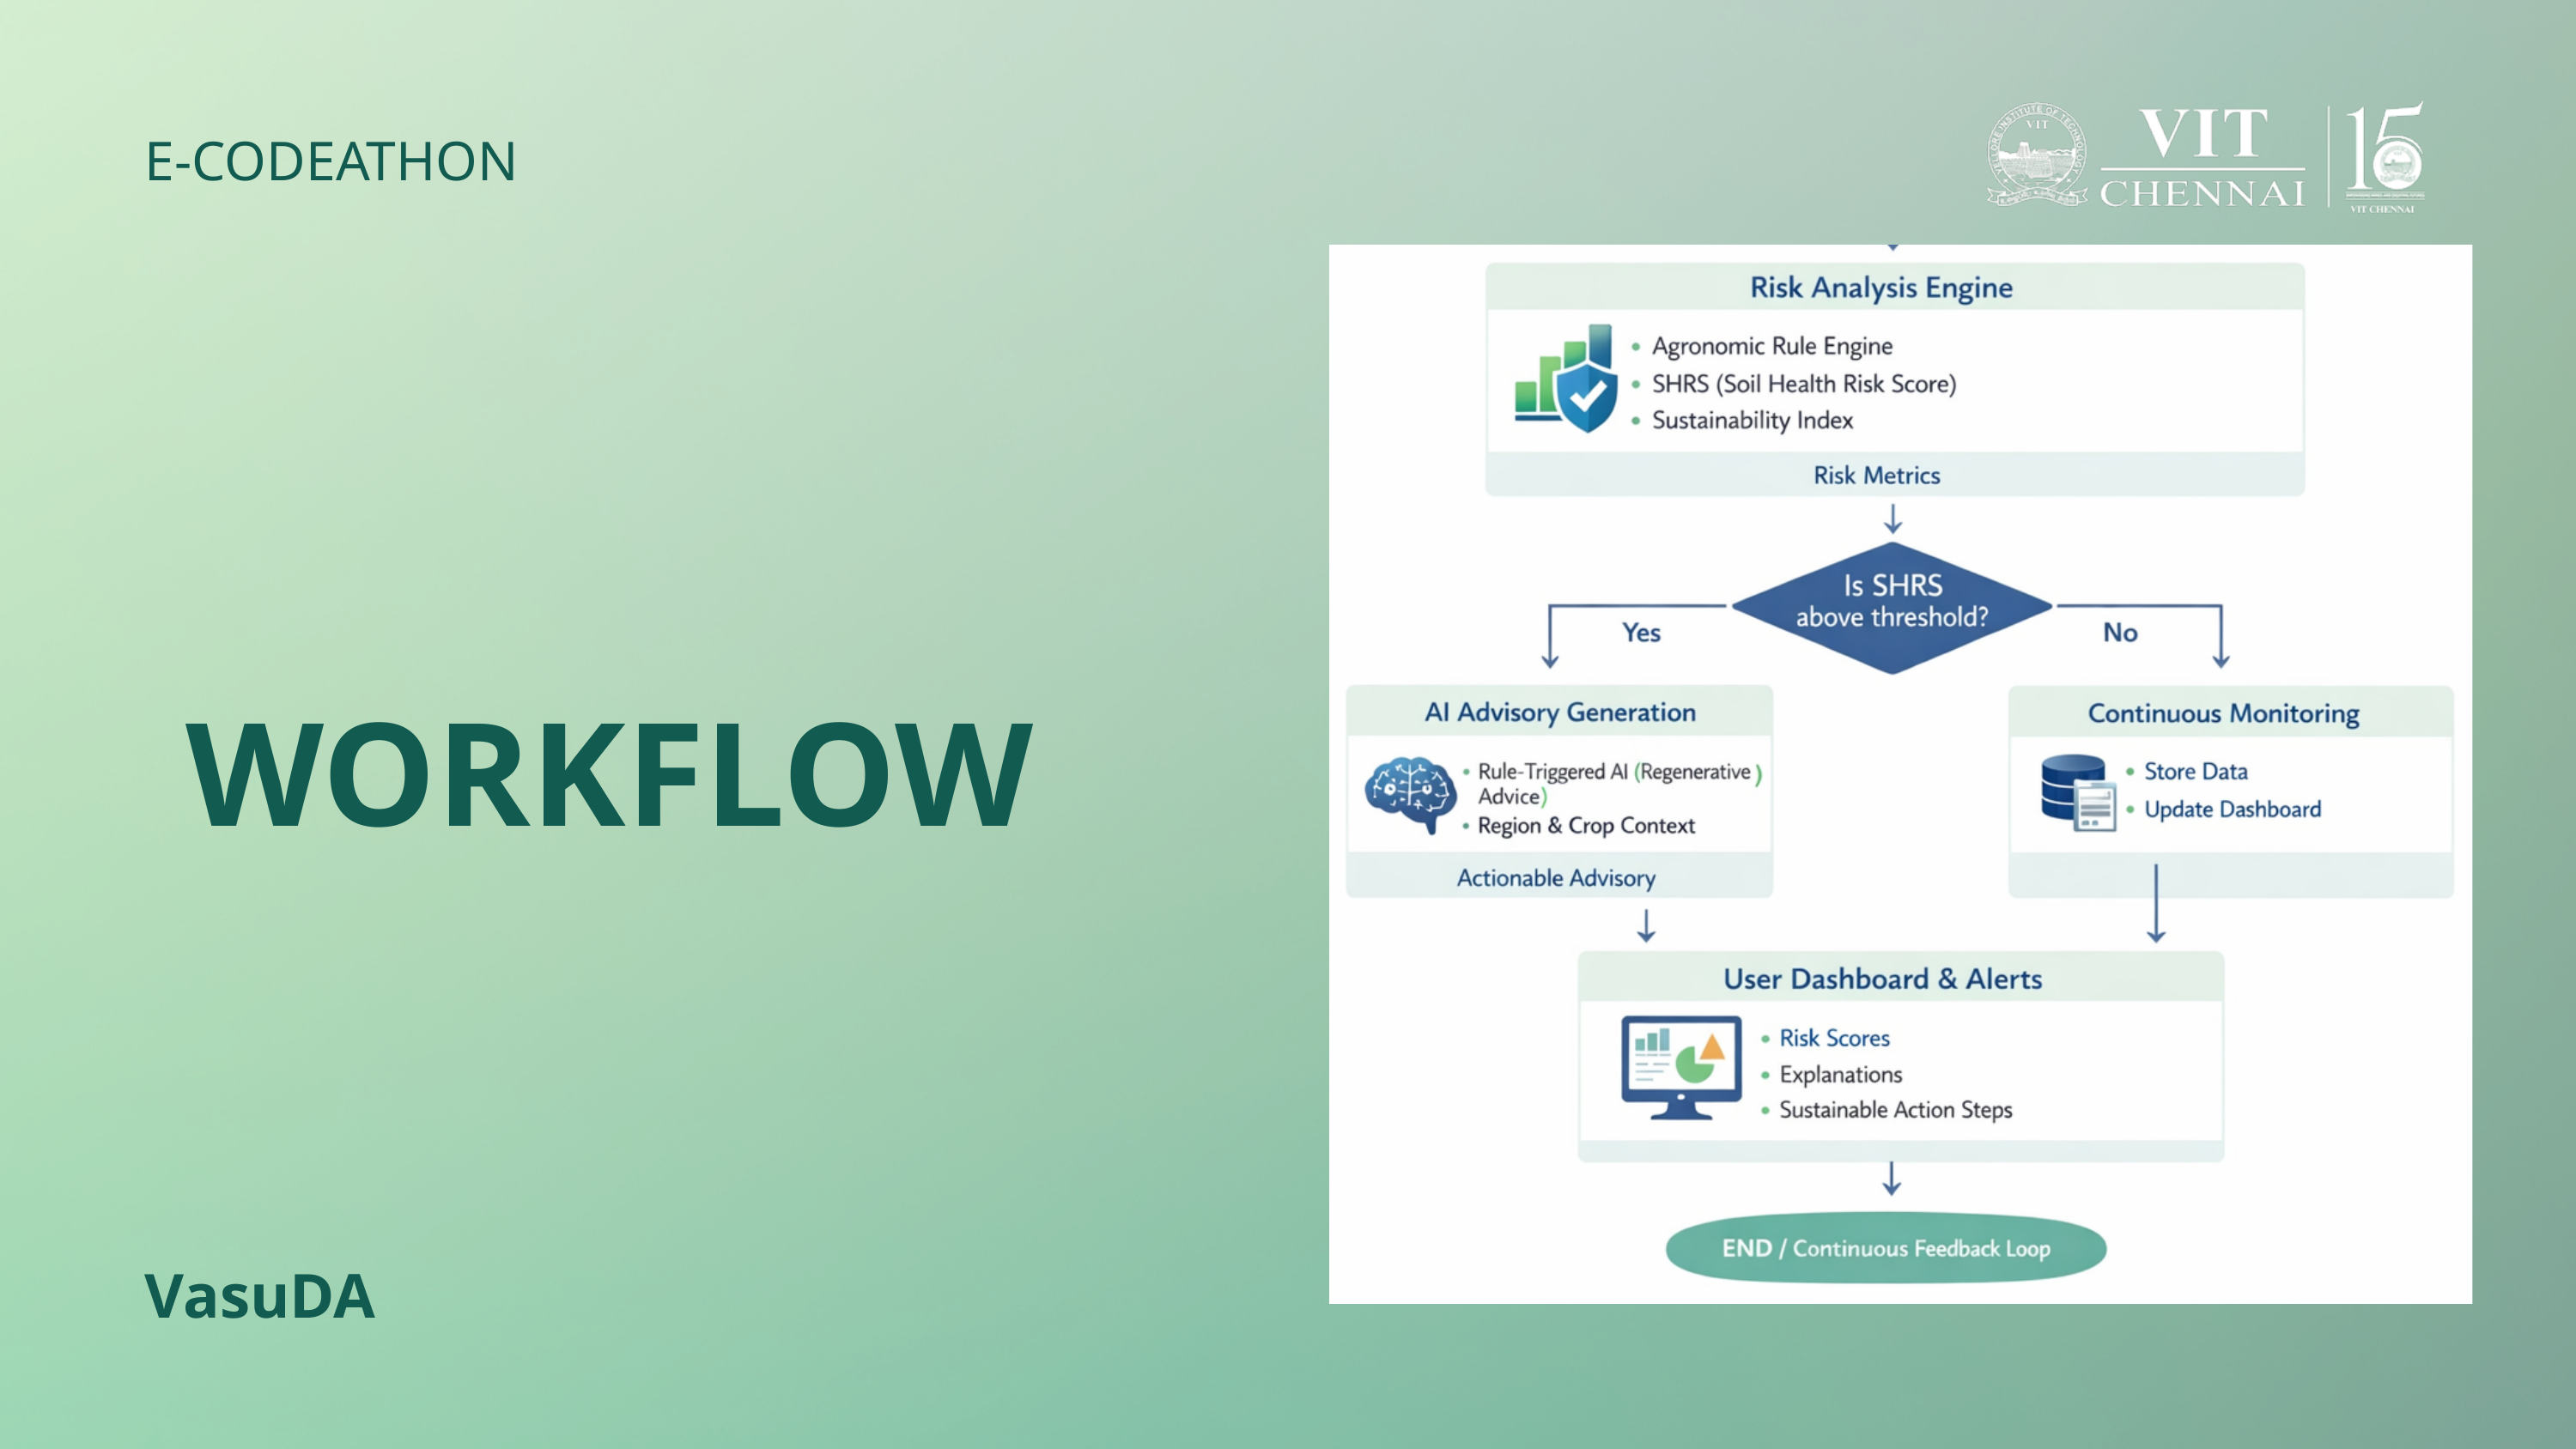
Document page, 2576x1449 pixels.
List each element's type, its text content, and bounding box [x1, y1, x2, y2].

text_box [1965, 78, 2432, 238]
text_box [0, 0, 2576, 1449]
text_box E-CODEATHON [144, 116, 1687, 192]
text_box [1329, 245, 2473, 1304]
text_box WORKFLOW [0, 712, 1309, 856]
text_box VasuDA [144, 1245, 786, 1331]
